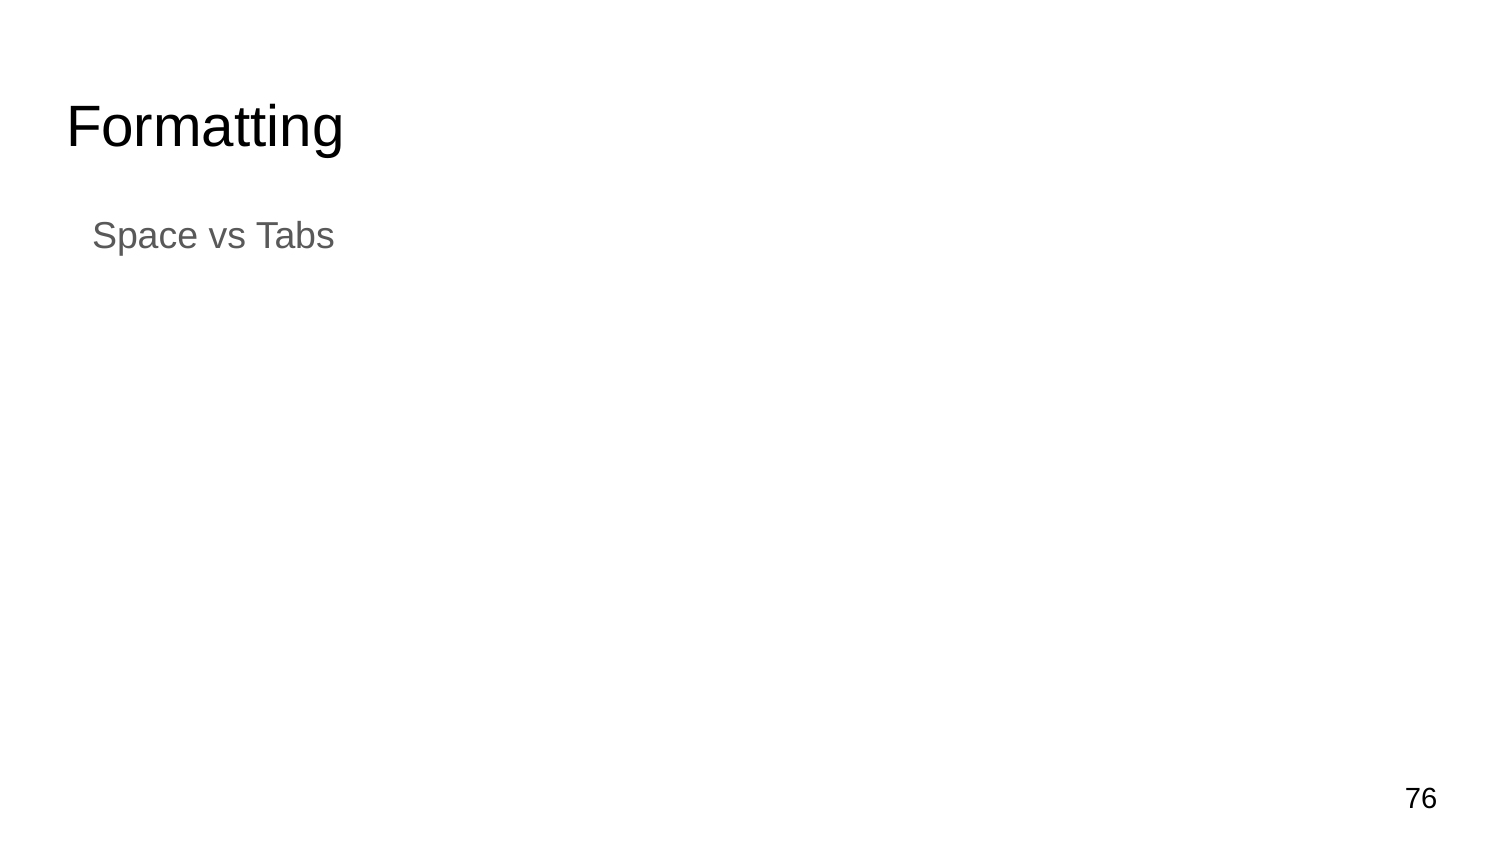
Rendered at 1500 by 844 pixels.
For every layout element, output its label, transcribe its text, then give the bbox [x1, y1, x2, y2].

list Space vs Tabs [51, 189, 1449, 806]
slide_number 76 [1389, 764, 1480, 830]
title Formatting [51, 72, 1449, 167]
